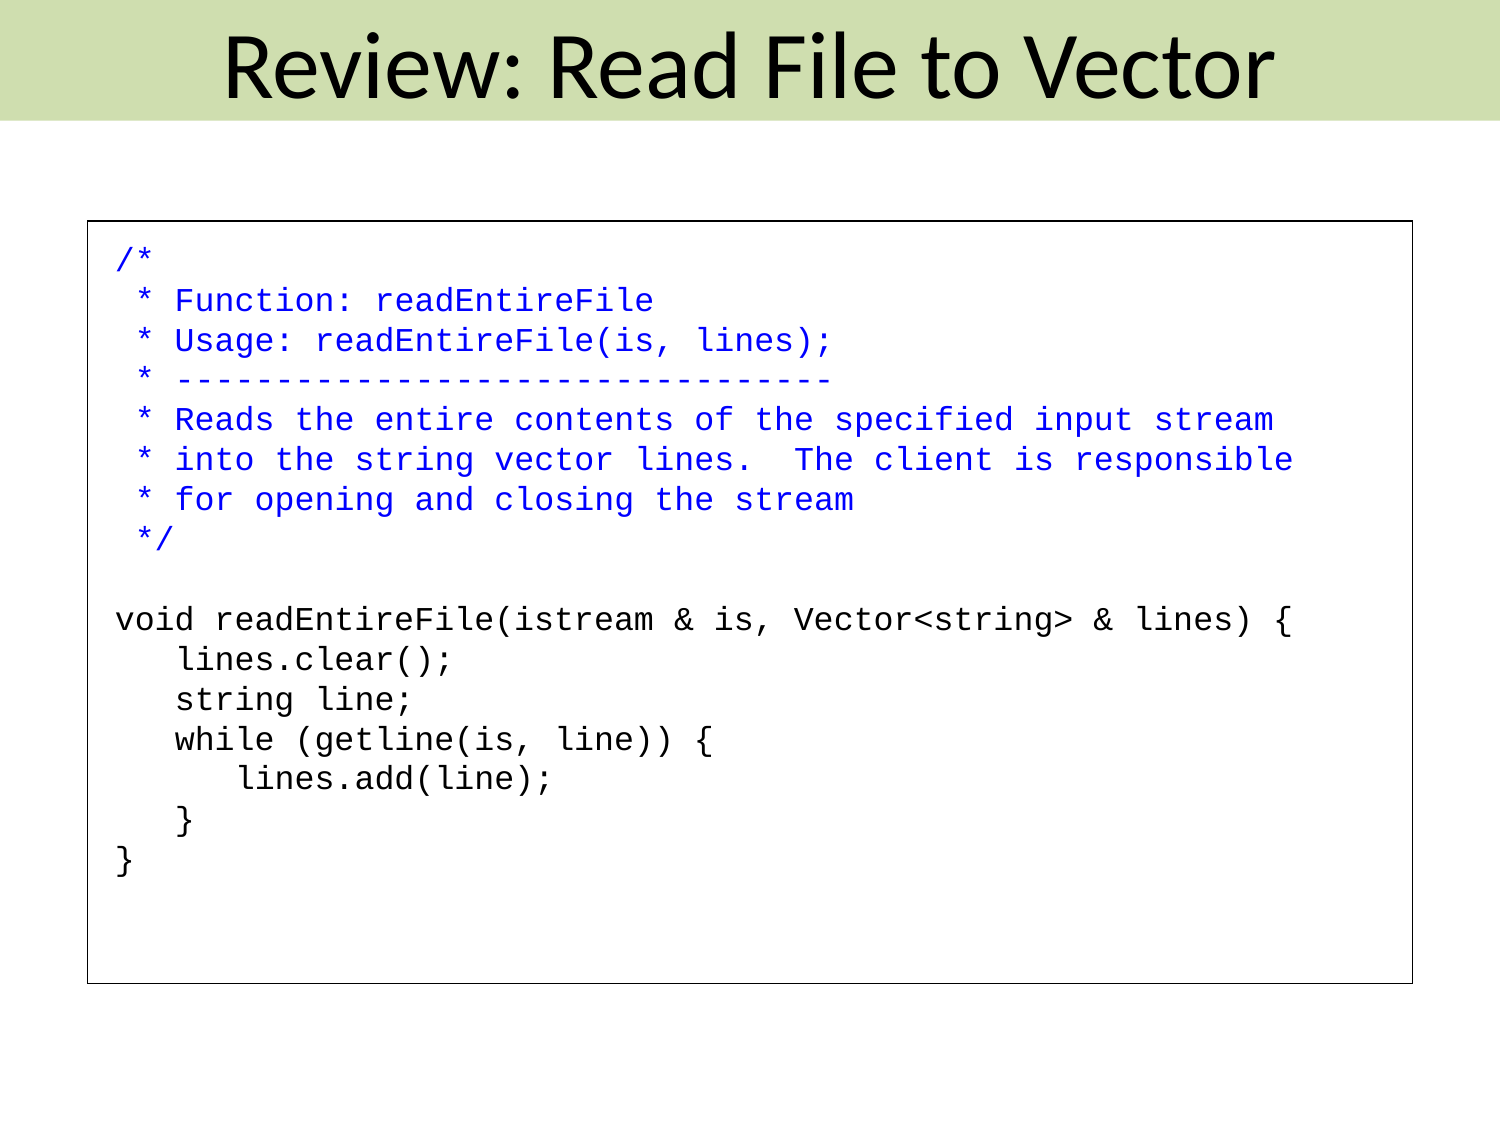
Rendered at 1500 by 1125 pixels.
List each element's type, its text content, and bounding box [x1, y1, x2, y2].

text_box /* * Function: readEntireFile * Usage: readEntireFile(is, lines); * --------------------------------- * Reads the entire contents of the specified input stream * into the string vector lines. The client is responsible * for opening and closing the stream */ void readEntireFile(istream & is, Vector<string> & lines) { lines.clear(); string line; while (getline(is, line)) { lines.add(line); } } [99, 230, 1400, 884]
text_box Review: Read File to Vector [0, 0, 1500, 121]
text_box [87, 220, 1413, 984]
